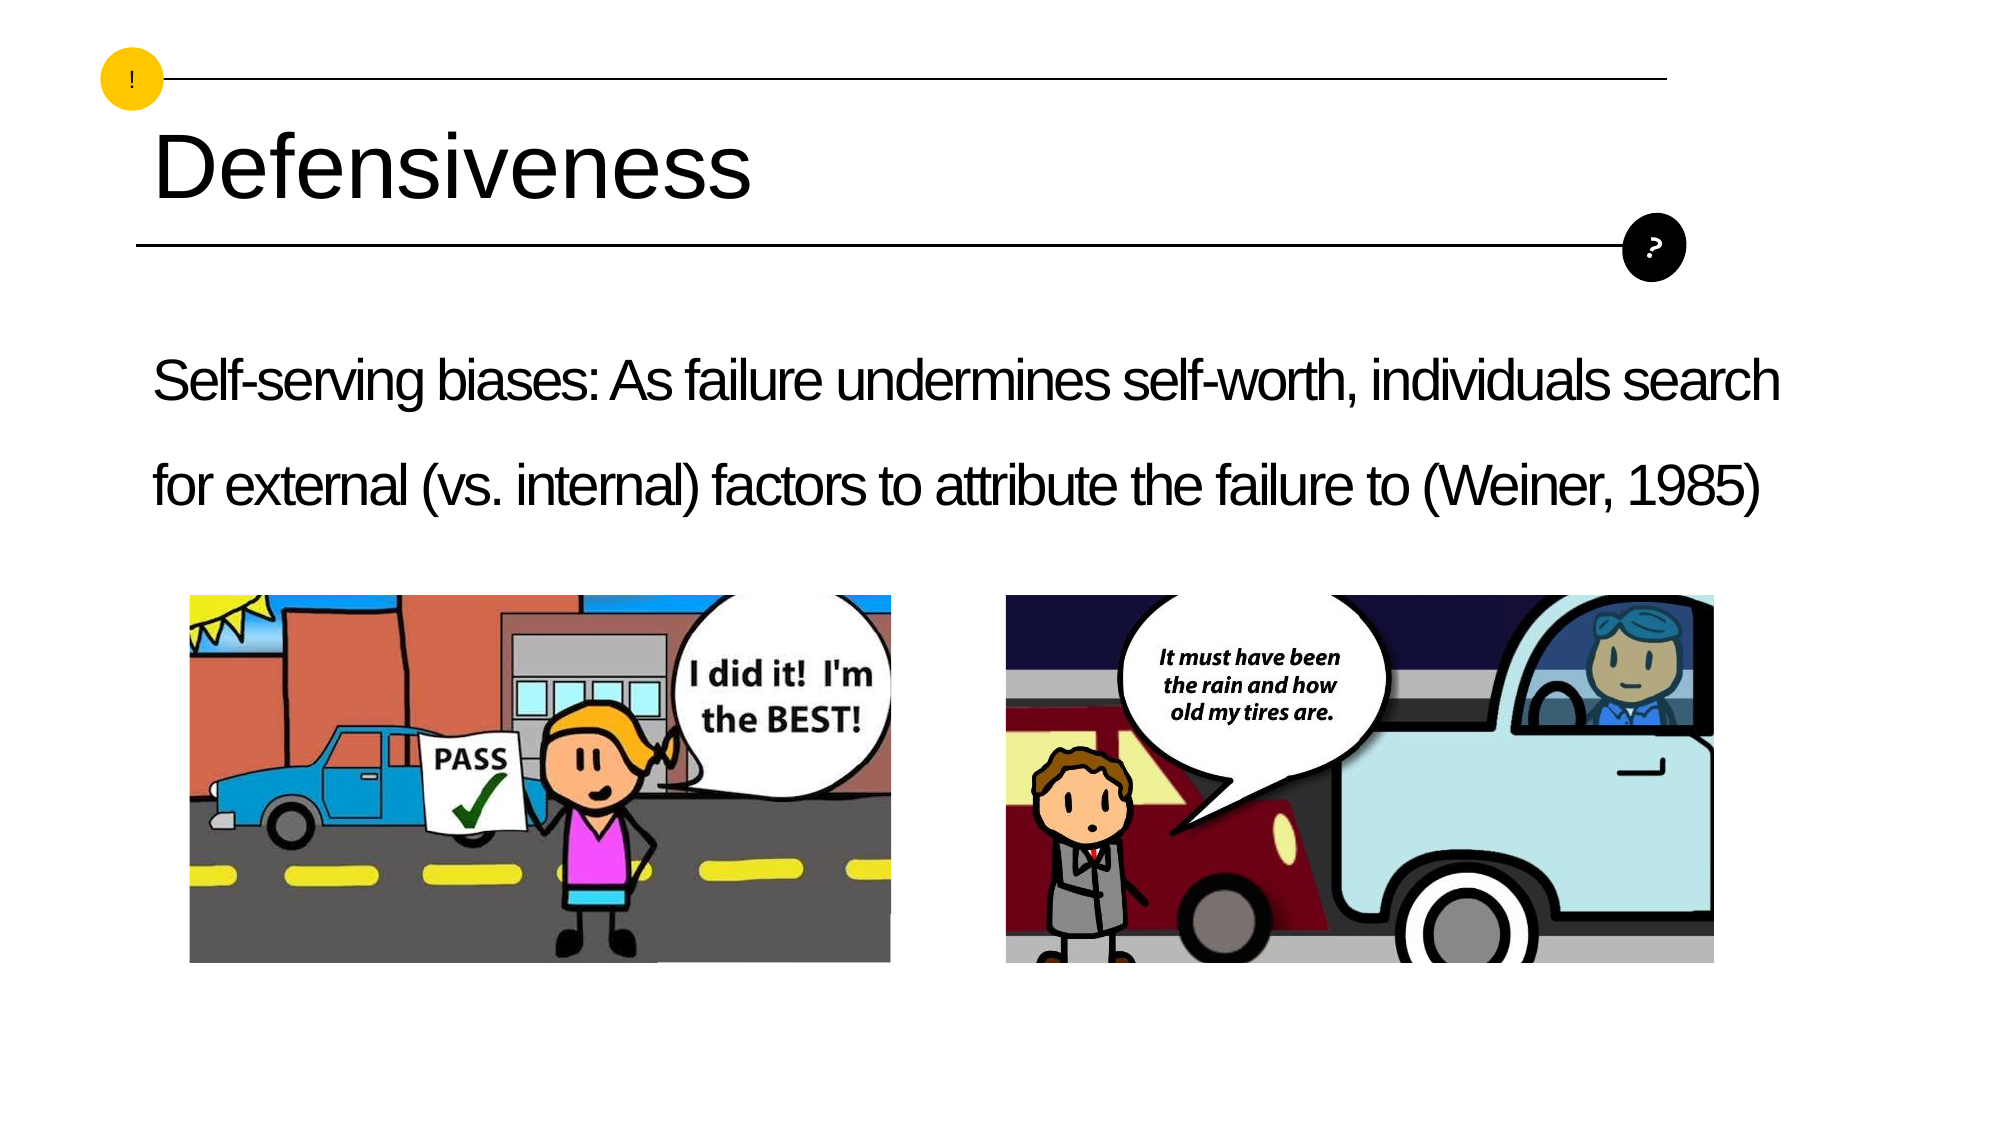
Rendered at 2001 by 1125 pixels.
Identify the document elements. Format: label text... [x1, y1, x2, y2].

title Defensiveness [137, 59, 1863, 278]
picture [1005, 595, 1714, 963]
text_box ? [1622, 212, 1687, 283]
list Self-serving biases: As failure undermines self-worth, individuals search for external (vs. internal) factors to attribute the failure to (Weiner, 1985) [137, 299, 1863, 1014]
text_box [189, 595, 892, 963]
text_box ! [100, 47, 164, 111]
